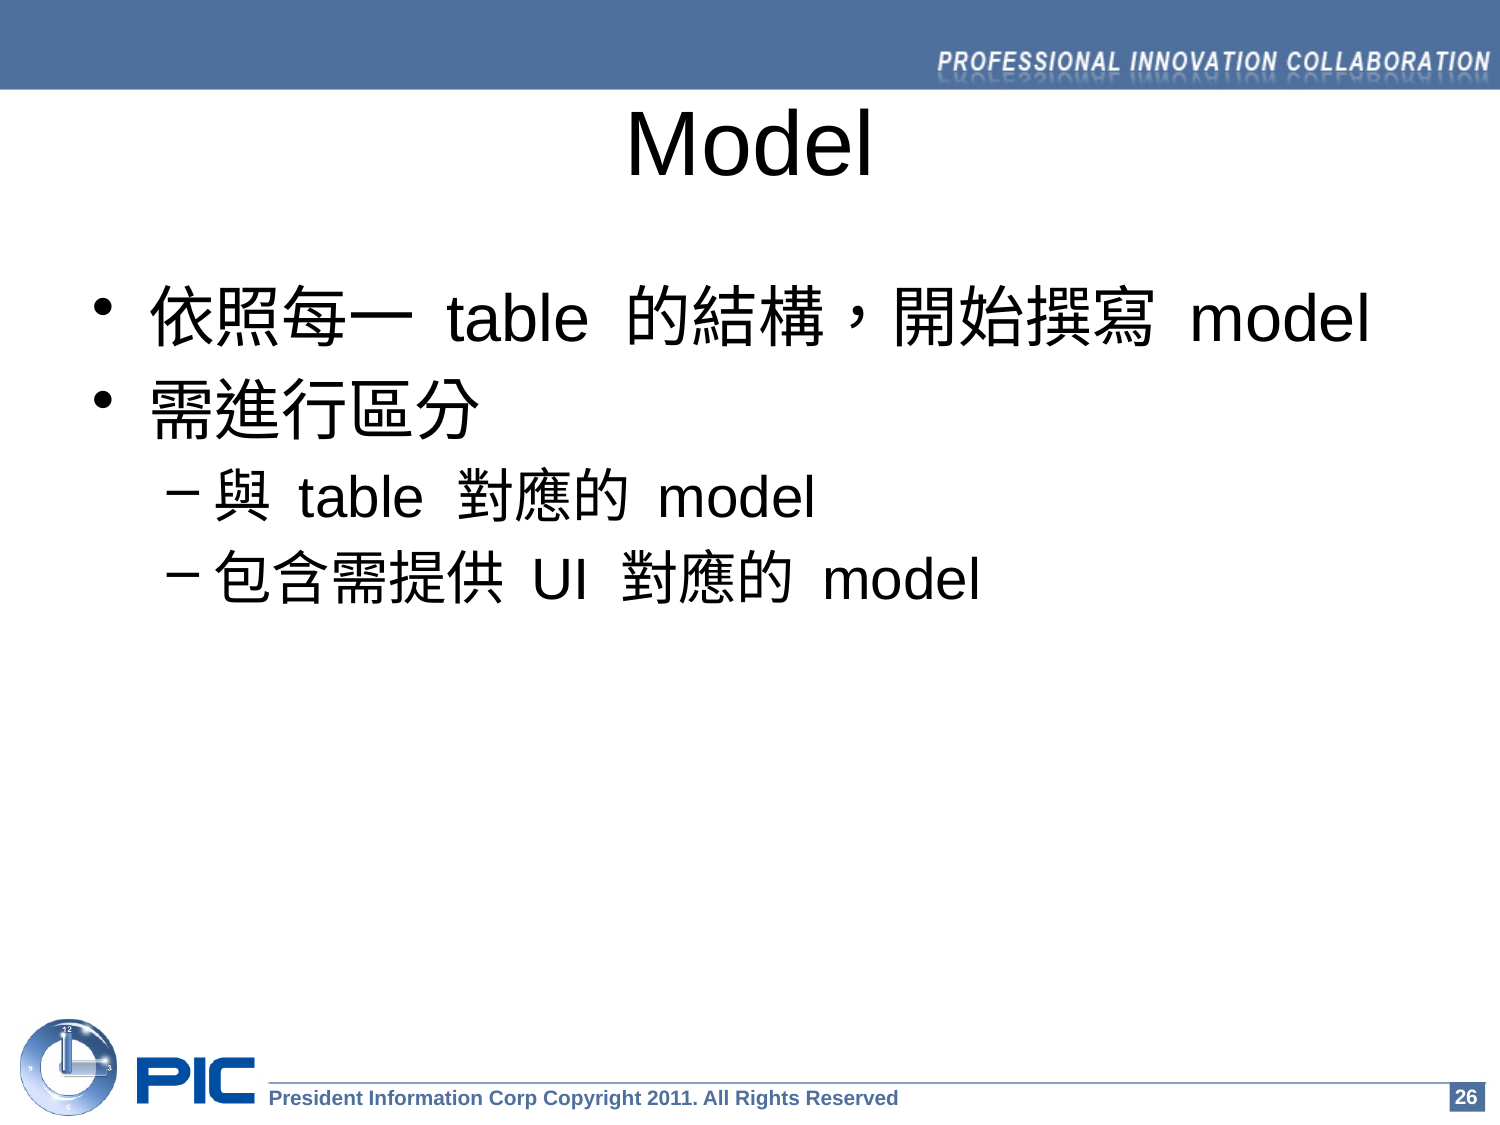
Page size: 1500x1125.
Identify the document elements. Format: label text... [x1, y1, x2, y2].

list 依照每一 table 的結構，開始撰寫 model 需進行區分 與 table 對應的 model 包含需提供 UI 對應的 model [76, 266, 1428, 1010]
picture [0, 0, 1500, 1125]
title Model [74, 44, 1426, 233]
